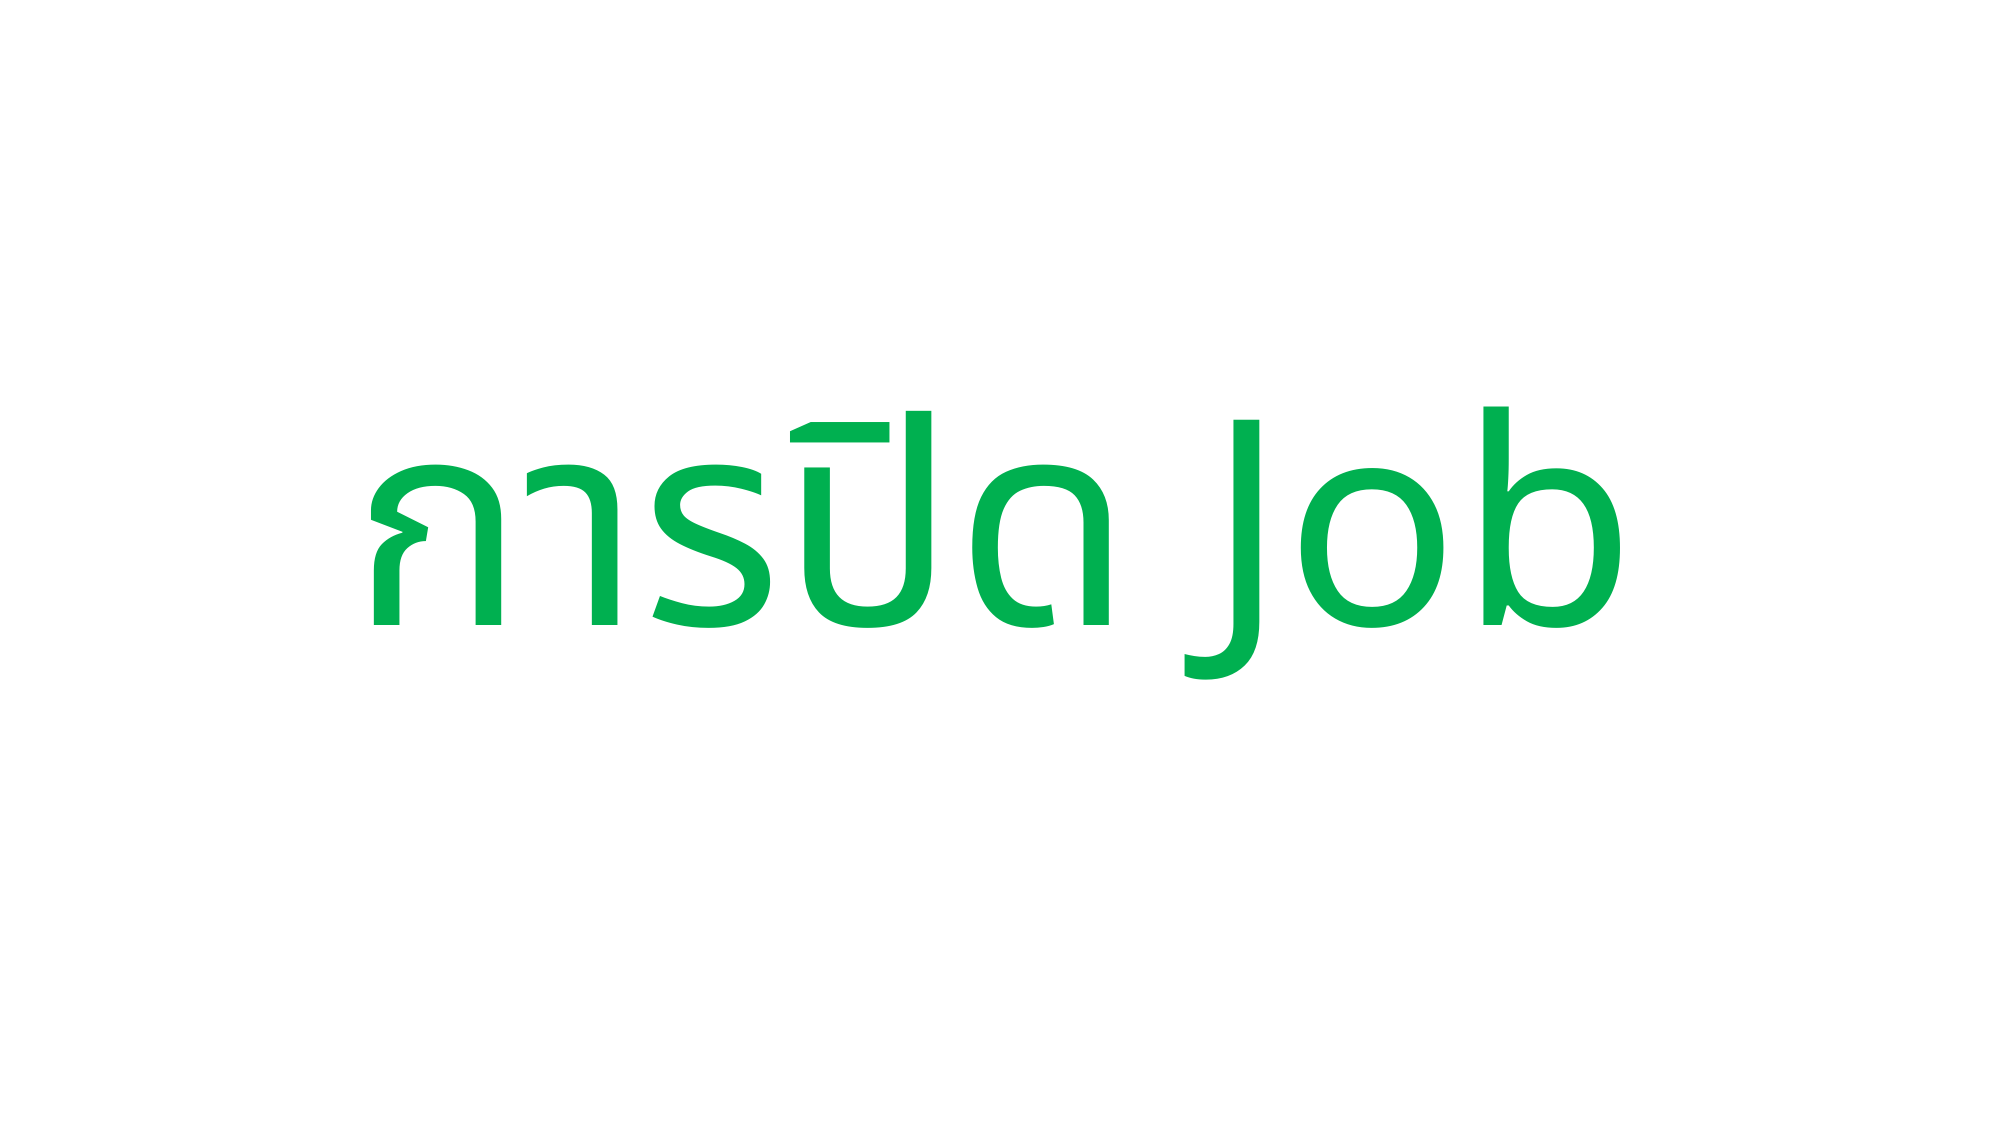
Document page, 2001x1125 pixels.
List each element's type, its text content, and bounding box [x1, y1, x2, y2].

text_box การปิด Job [62, 331, 1928, 691]
